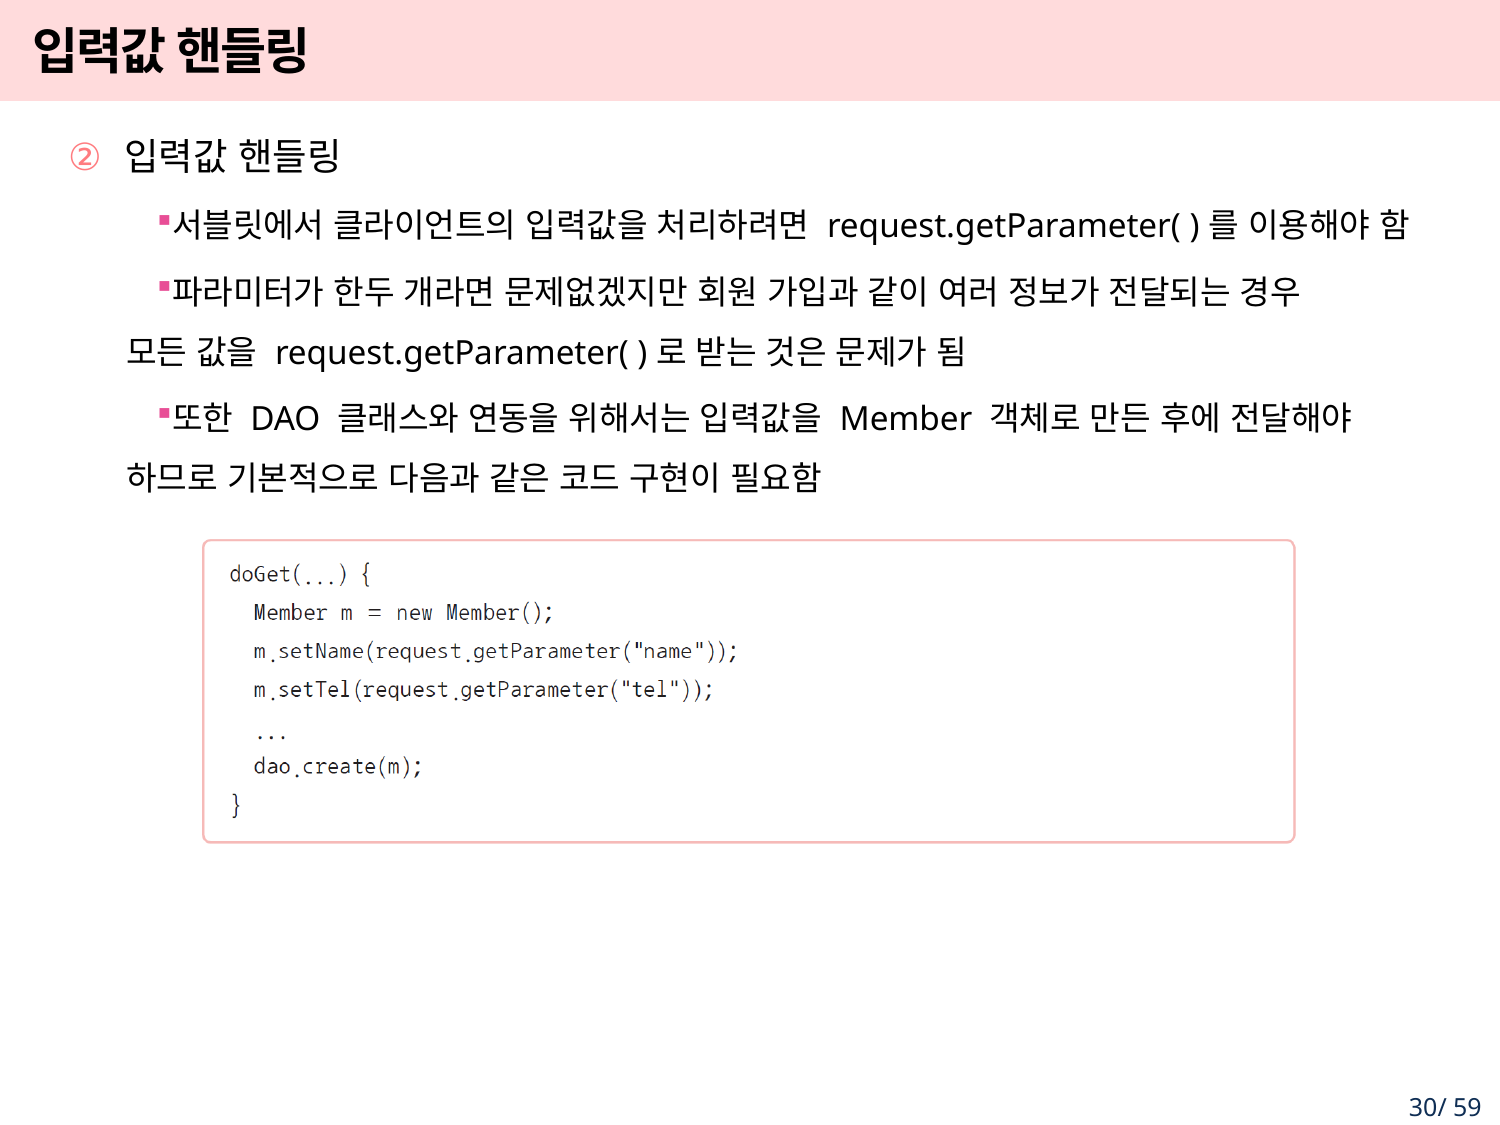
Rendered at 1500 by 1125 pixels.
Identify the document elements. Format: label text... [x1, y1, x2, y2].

picture [193, 526, 1307, 854]
title 입력값 핸들링 [17, 10, 1295, 89]
list 입력값 핸들링 서블릿에서 클라이언트의 입력값을 처리하려면 request.getParameter( )를 이용해야 함 파라미터가 한두 개라면 문제없겠지만 회원 가입과 같이 여러 정보가 전달되는 경우 모든 값을 request.getParameter( )로 받는 것은 문제가 됨 또한 DAO 클래스와 연동을 위해서는 입력값을 Member 객체로 만든 후에 전달해야 하므로 기본적으로 다음과 같은 코드 구현이 필요함 [53, 125, 1471, 1005]
